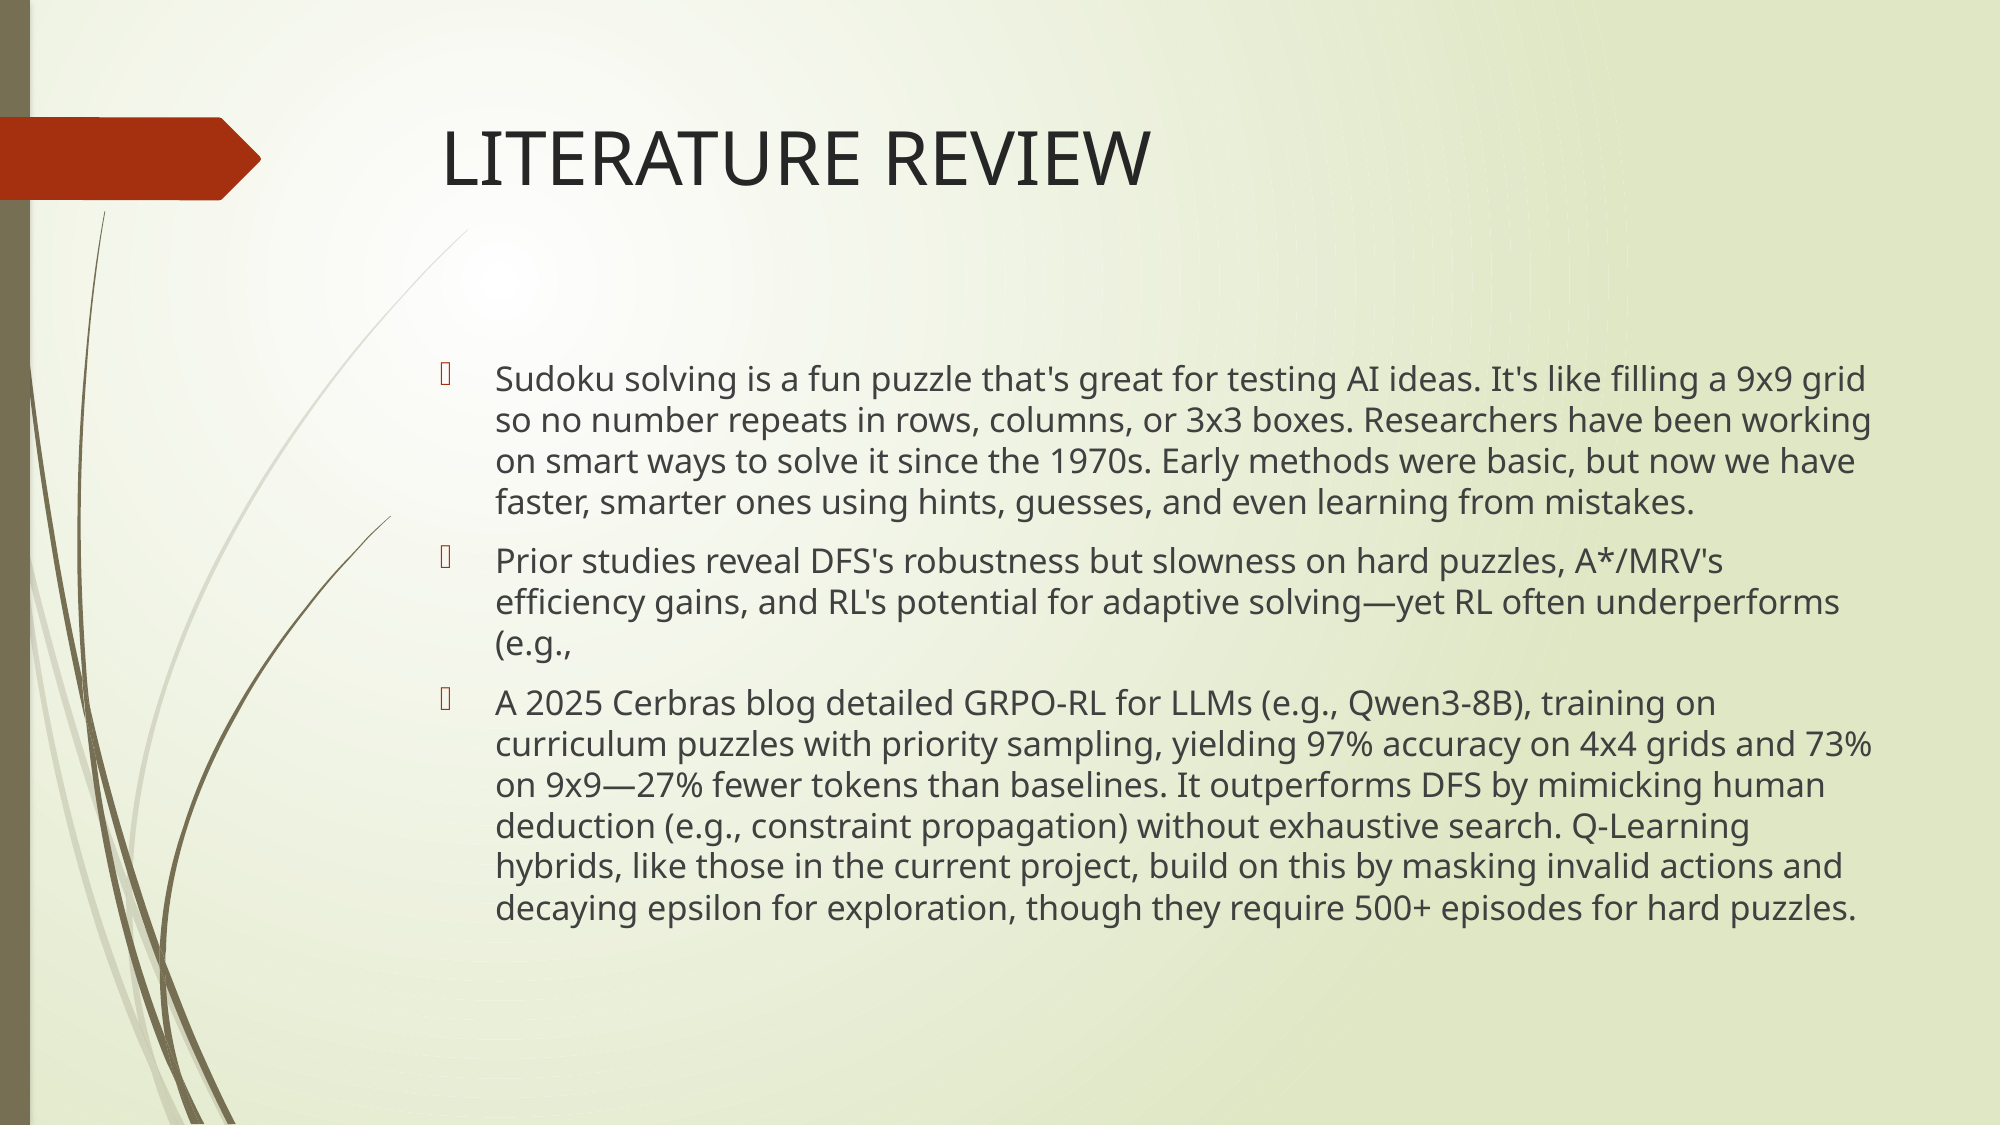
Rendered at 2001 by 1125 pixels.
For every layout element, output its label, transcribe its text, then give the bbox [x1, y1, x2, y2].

list Sudoku solving is a fun puzzle that's great for testing AI ideas. It's like filling a 9x9 grid so no number repeats in rows, columns, or 3x3 boxes. Researchers have been working on smart ways to solve it since the 1970s. Early methods were basic, but now we have faster, smarter ones using hints, guesses, and even learning from mistakes. Prior studies reveal DFS's robustness but slowness on hard puzzles, A*/MRV's efficiency gains, and RL's potential for adaptive solving—yet RL often underperforms (e.g., A 2025 Cerbras blog detailed GRPO-RL for LLMs (e.g., Qwen3-8B), training on curriculum puzzles with priority sampling, yielding 97% accuracy on 4x4 grids and 73% on 9x9—27% fewer tokens than baselines. It outperforms DFS by mimicking human deduction (e.g., constraint propagation) without exhaustive search. Q-Learning hybrids, like those in the current project, build on this by masking invalid actions and decaying epsilon for exploration, though they require 500+ episodes for hard puzzles. [424, 350, 1888, 970]
title LITERATURE REVIEW [425, 102, 1888, 313]
